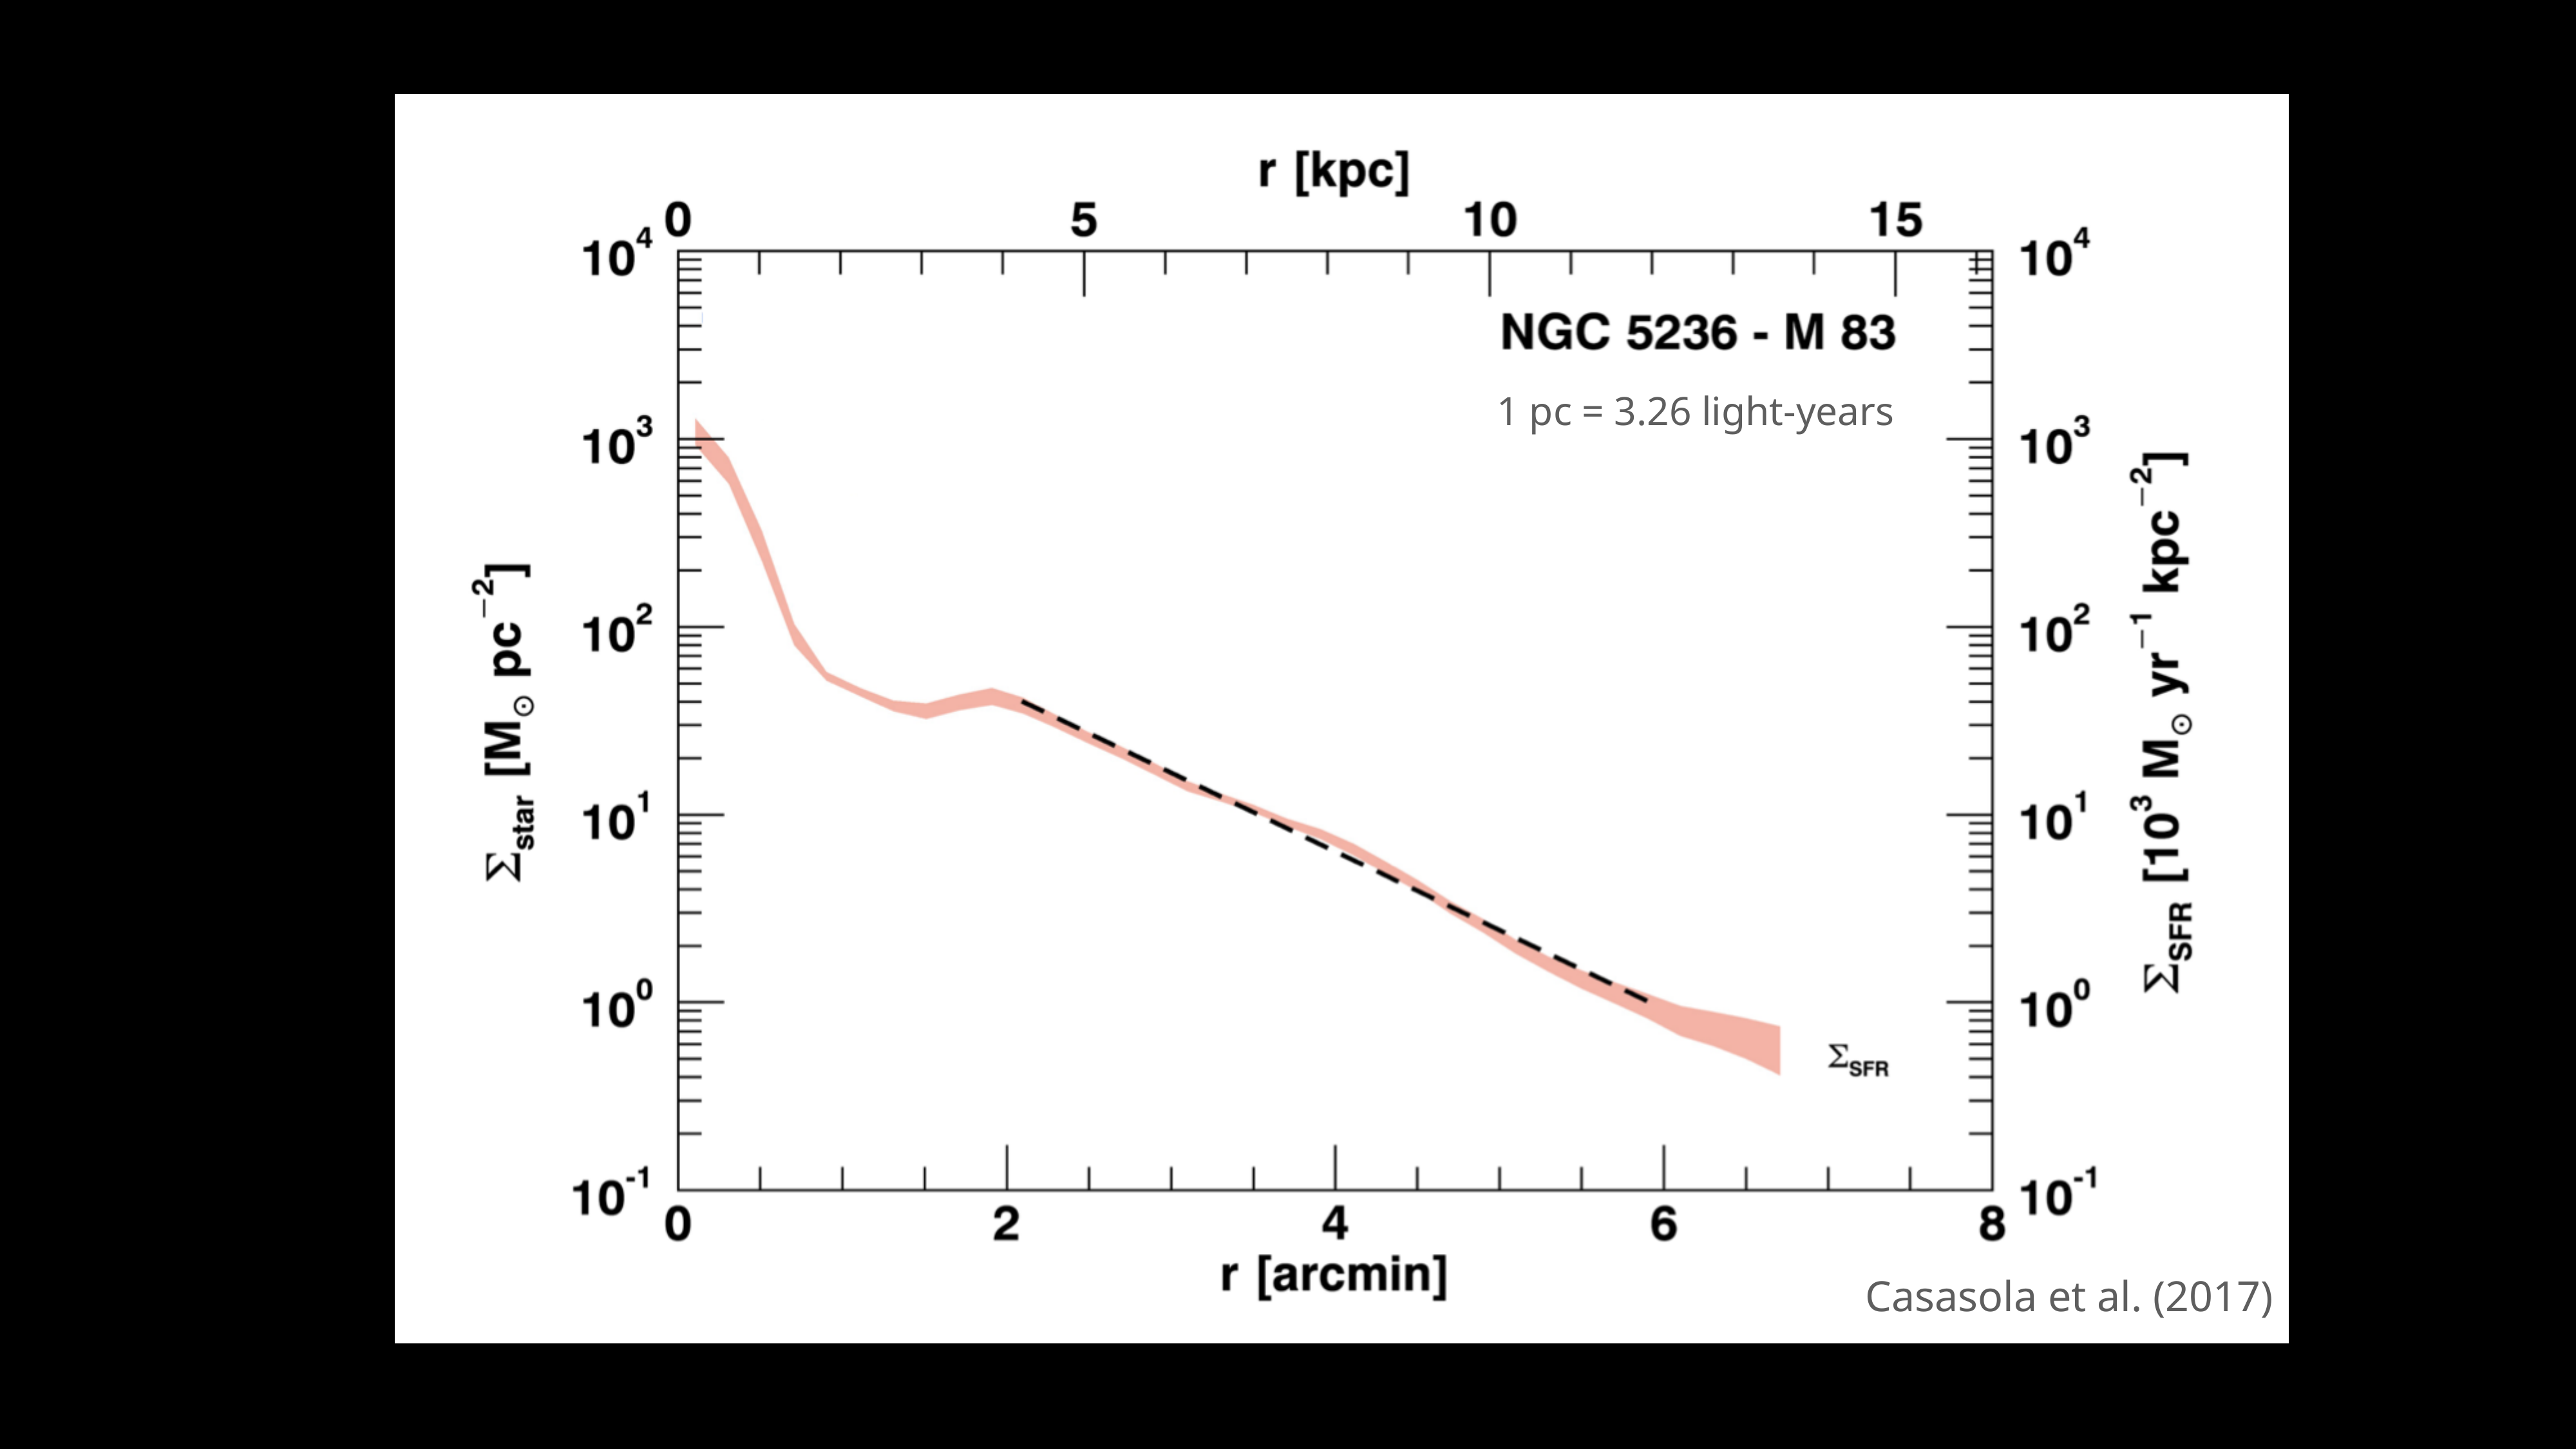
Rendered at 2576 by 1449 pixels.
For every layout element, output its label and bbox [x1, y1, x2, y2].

text_box [395, 94, 2289, 1343]
